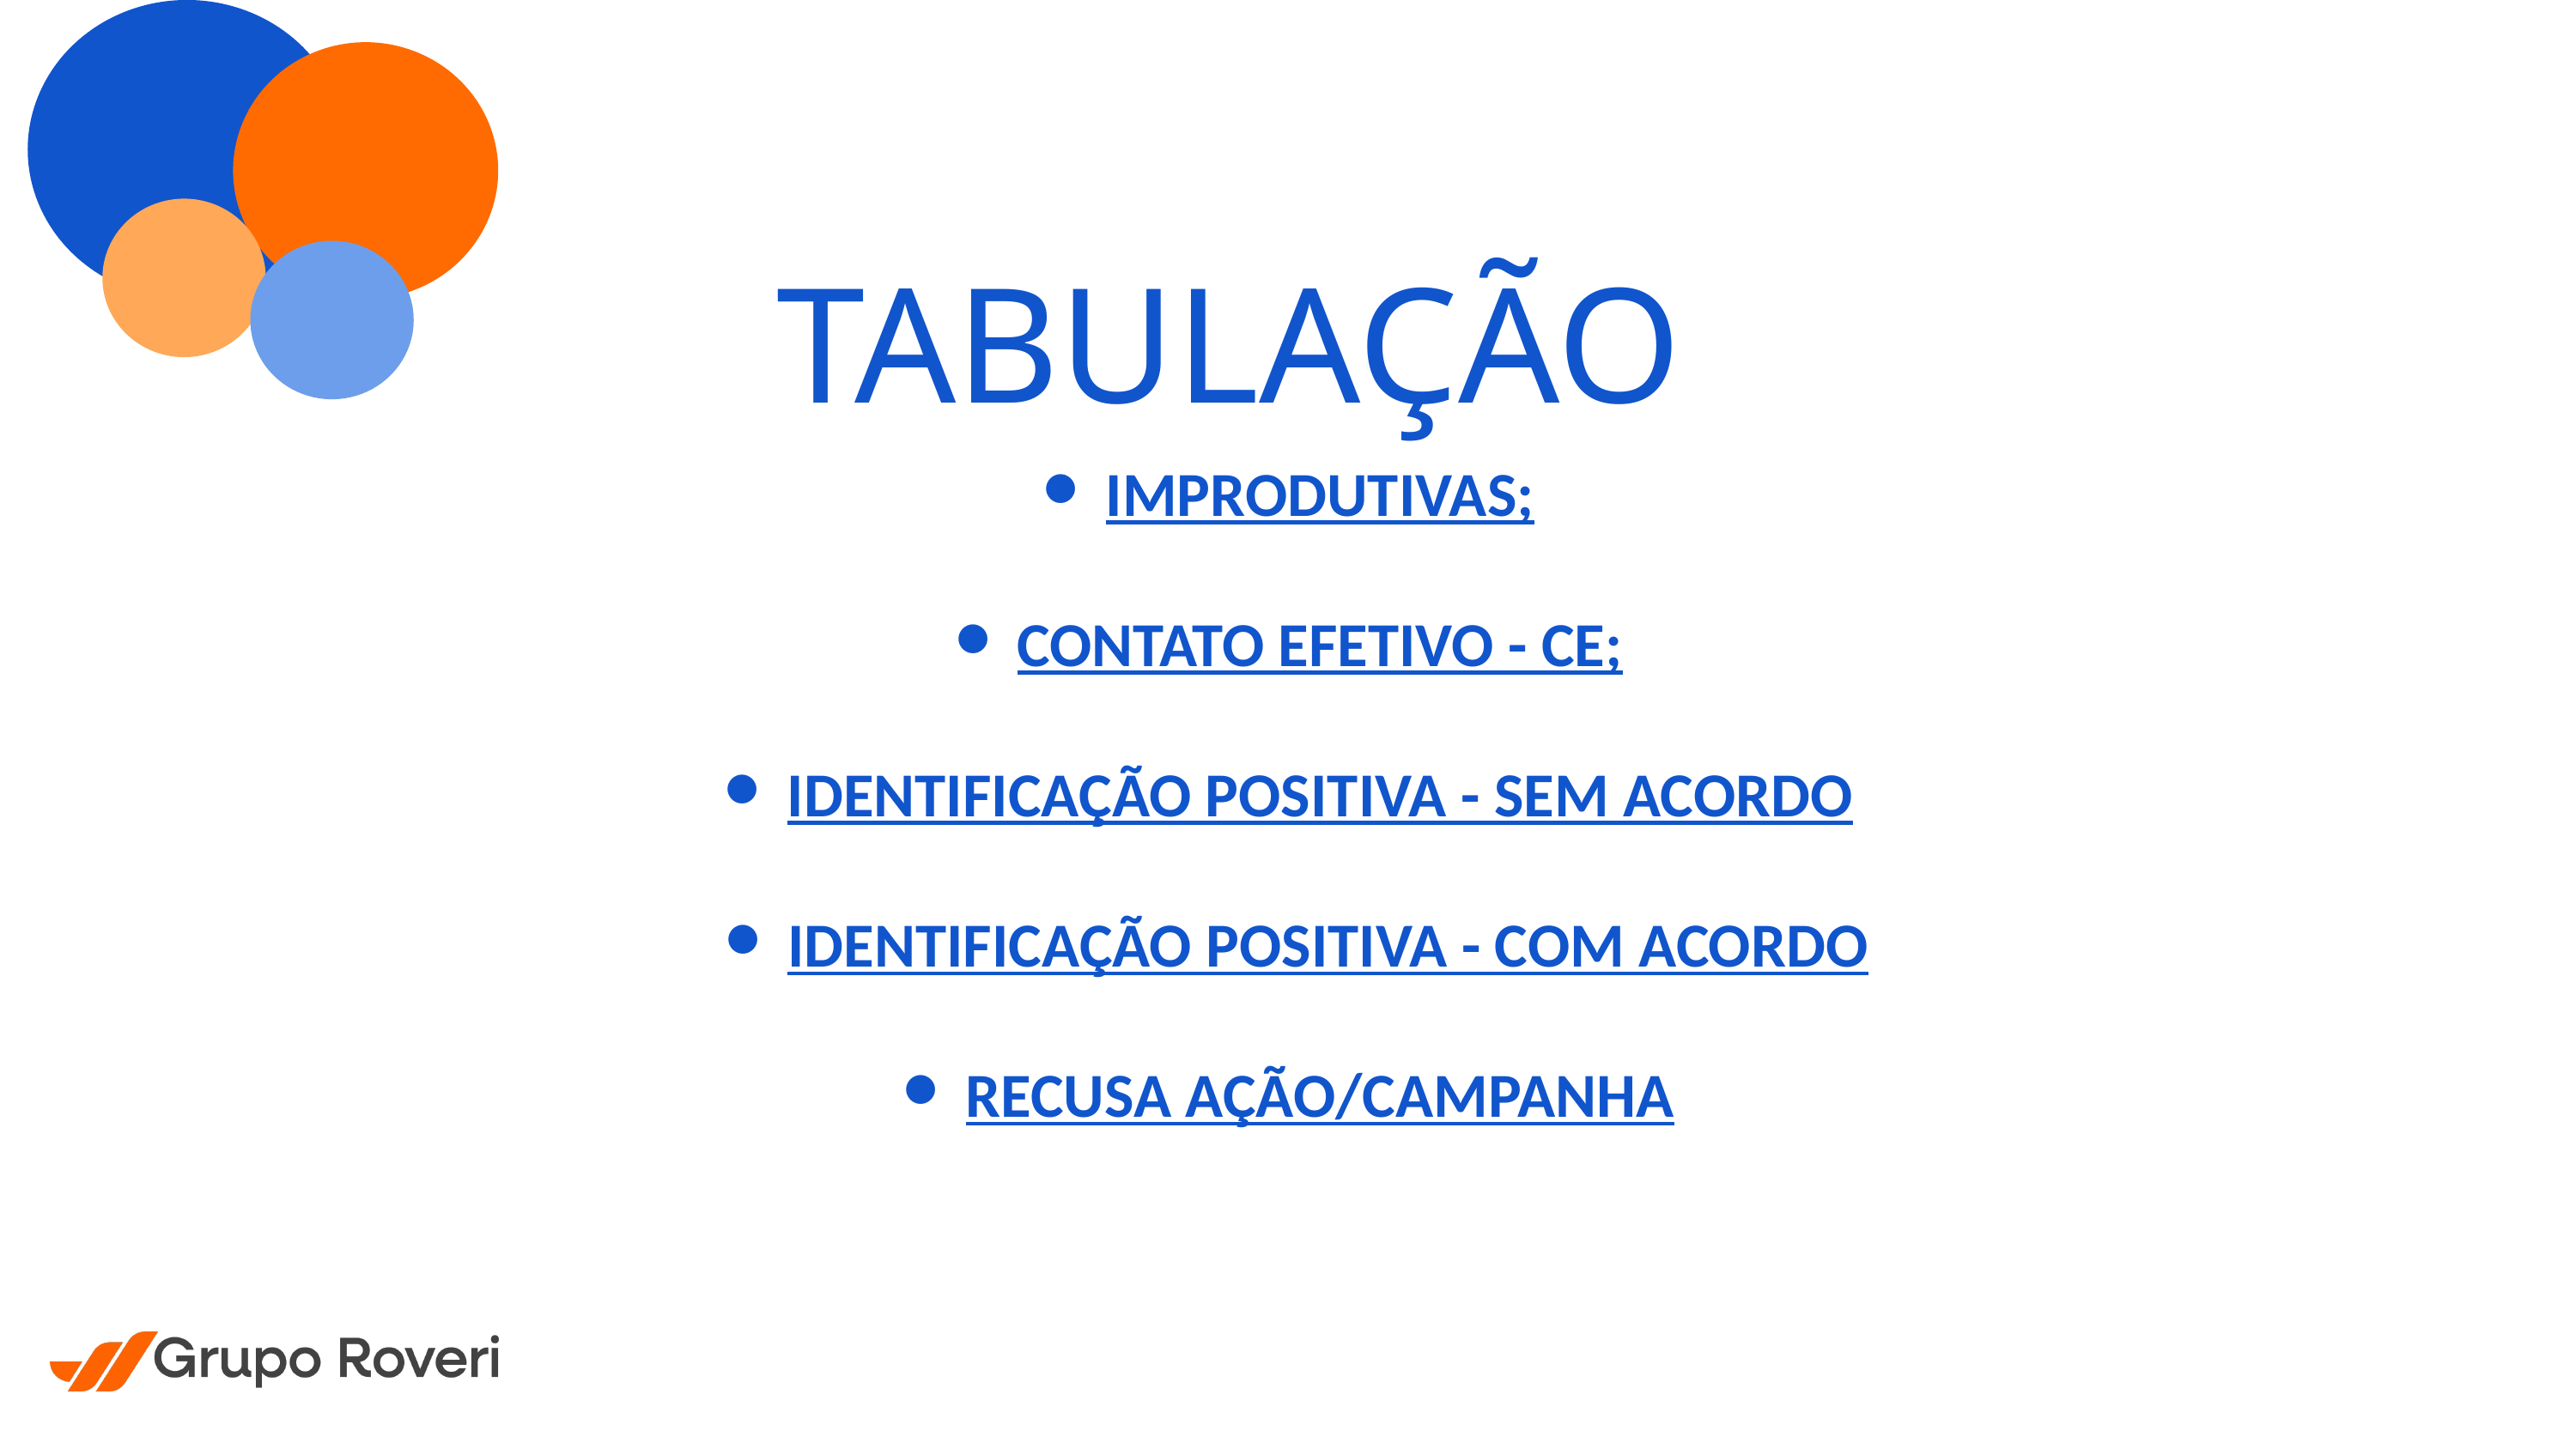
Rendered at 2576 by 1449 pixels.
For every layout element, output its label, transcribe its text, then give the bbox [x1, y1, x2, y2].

text_box IMPRODUTIVAS; CONTATO EFETIVO - CE; IDENTIFICAÇÃO POSITIVA - SEM ACORDO IDENTIFICAÇÃO POSITIVA - COM ACORDO RECUSA AÇÃO/CAMPANHA [692, 440, 1884, 1165]
picture [50, 1331, 499, 1391]
text_box TABULAÇÃO [763, 156, 1812, 440]
text_box [233, 42, 499, 293]
text_box [250, 240, 414, 400]
text_box [27, 0, 310, 276]
text_box [102, 198, 266, 358]
